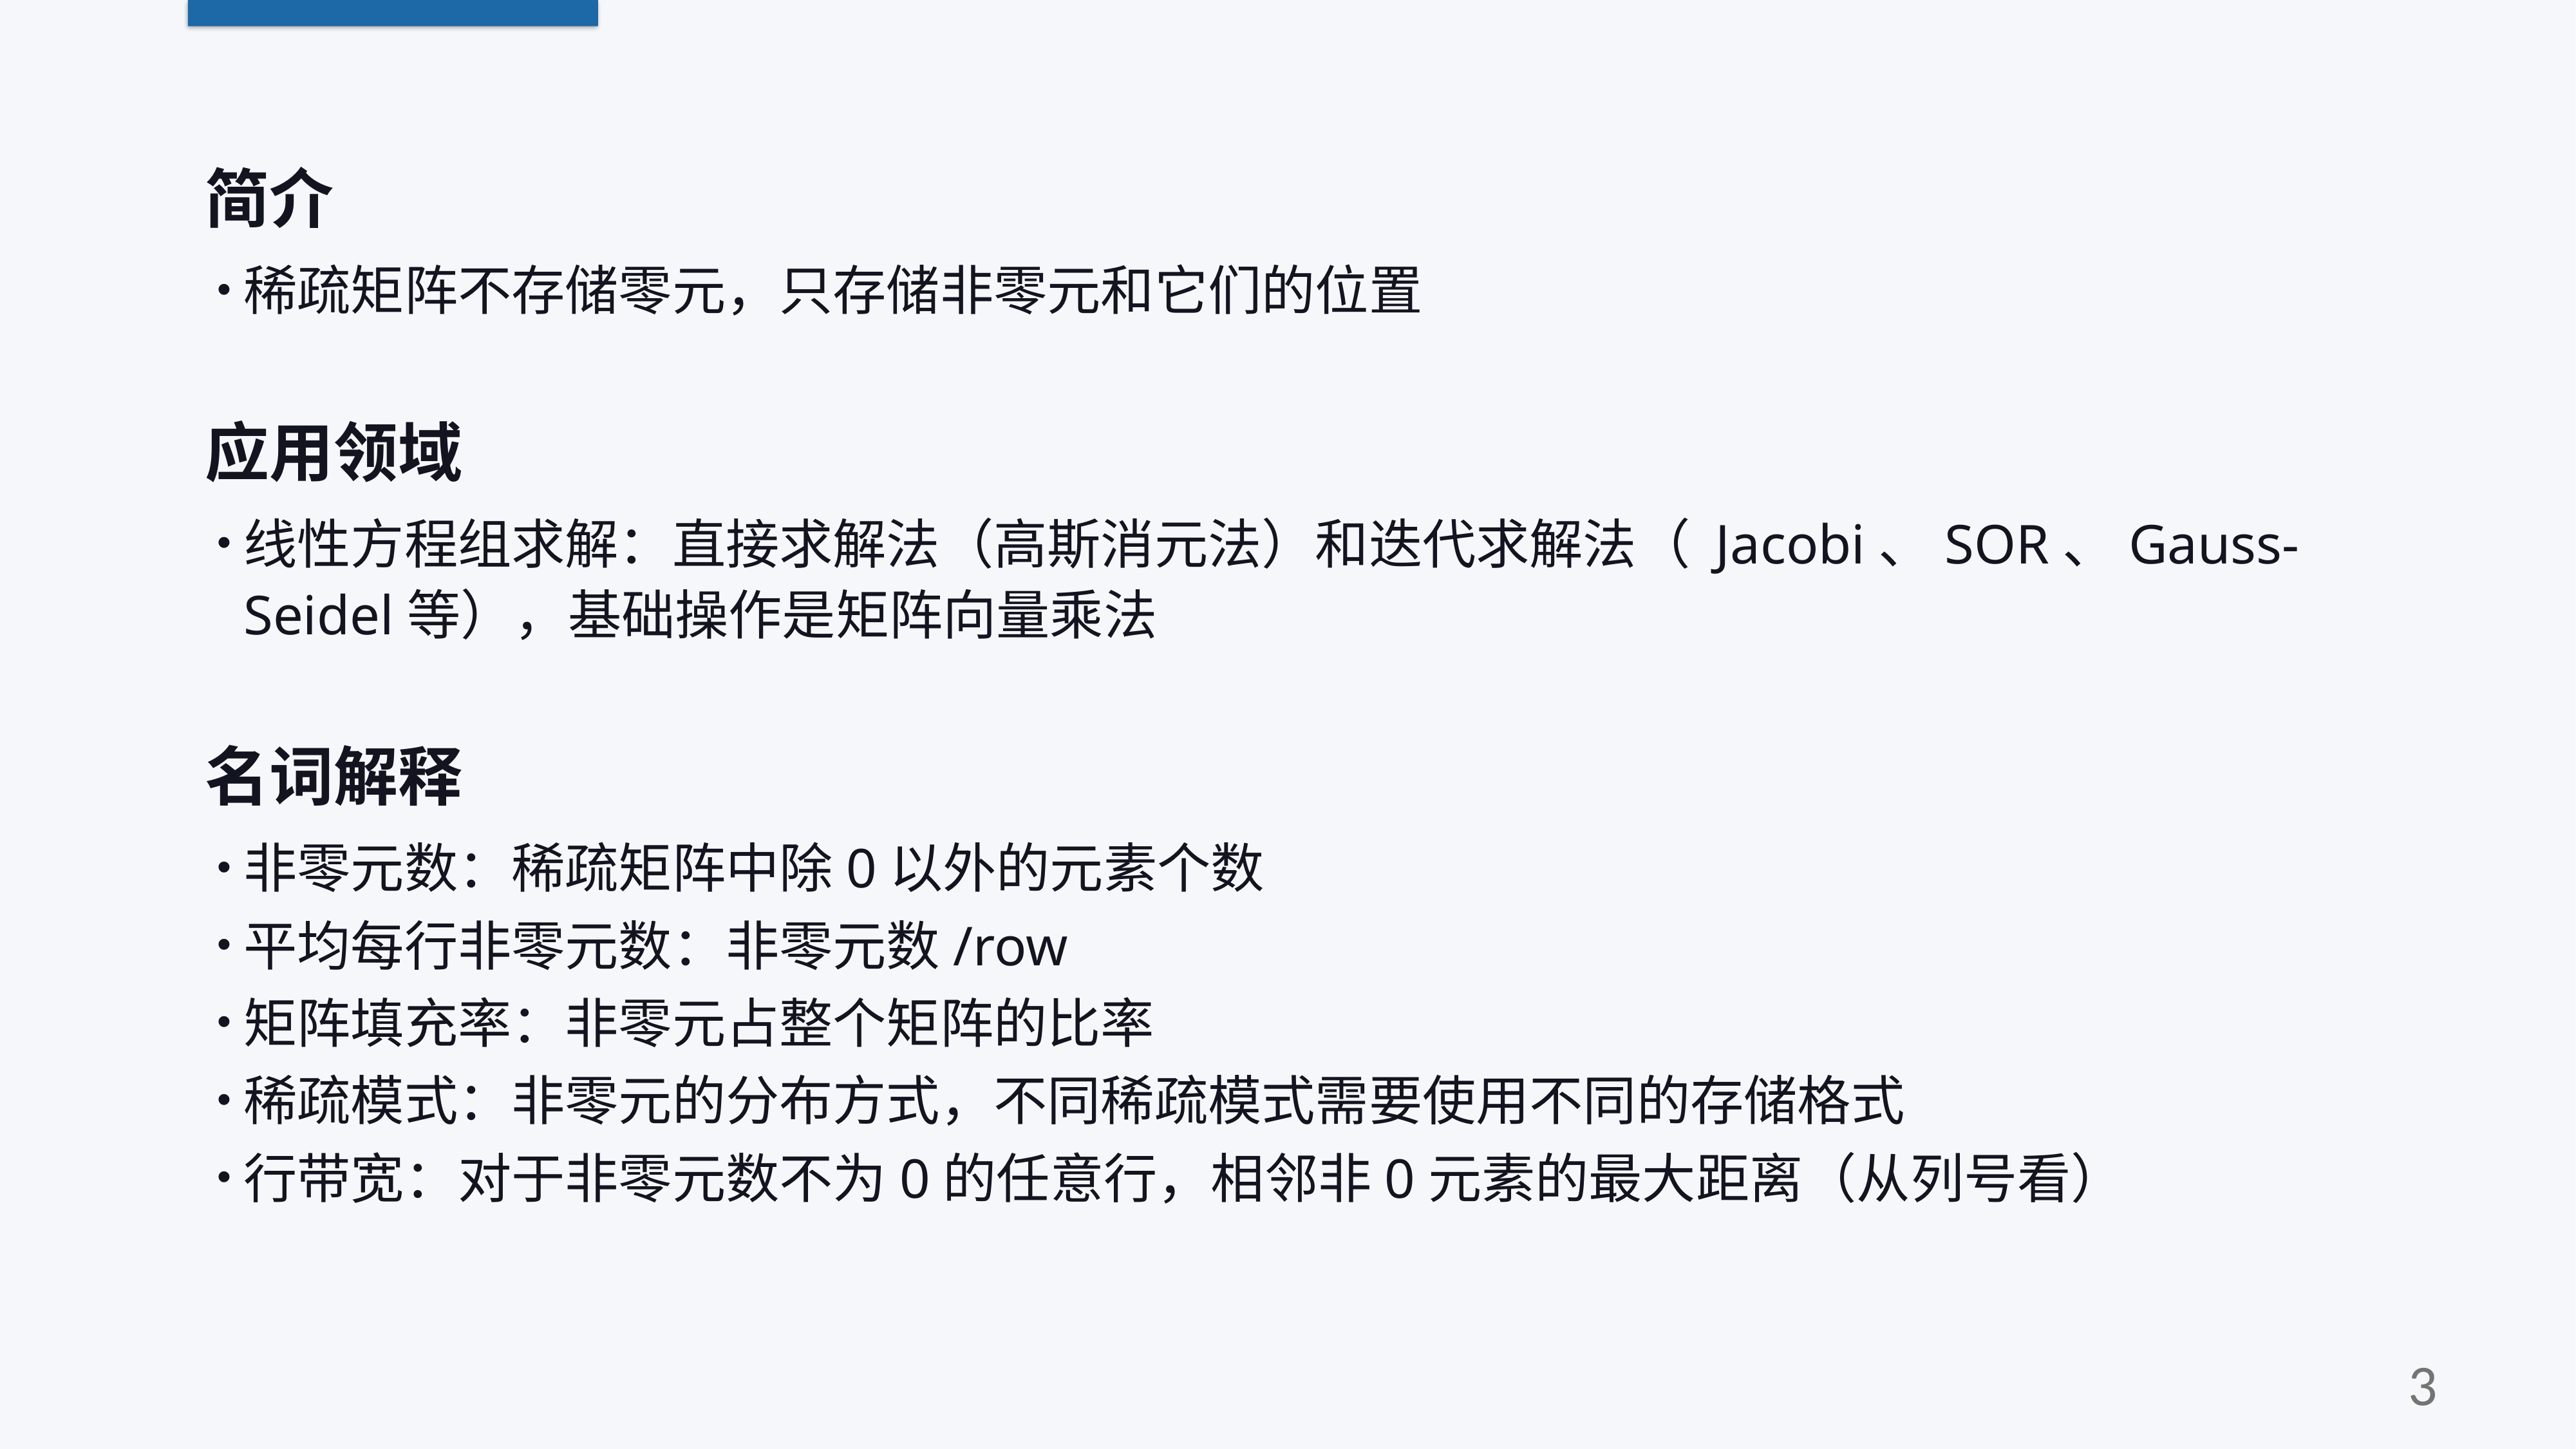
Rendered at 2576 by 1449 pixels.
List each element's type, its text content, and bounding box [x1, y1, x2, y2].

list 简介 稀疏矩阵不存储零元，只存储非零元和它们的位置 应用领域 线性方程组求解：直接求解法（高斯消元法）和迭代求解法（ Jacobi、SOR、Gauss-Seidel等），基础操作是矩阵向量乘法 名词解释 非零元数：稀疏矩阵中除0以外的元素个数 平均每行非零元数：非零元数/row 矩阵填充率：非零元占整个矩阵的比率 稀疏模式：非零元的分布方式，不同稀疏模式需要使用不同的存储格式 行带宽：对于非零元数不为0的任意行，相邻非0元素的最大距离（从列号看） [182, 69, 2394, 1194]
text_box 3 [1845, 1343, 2447, 1421]
